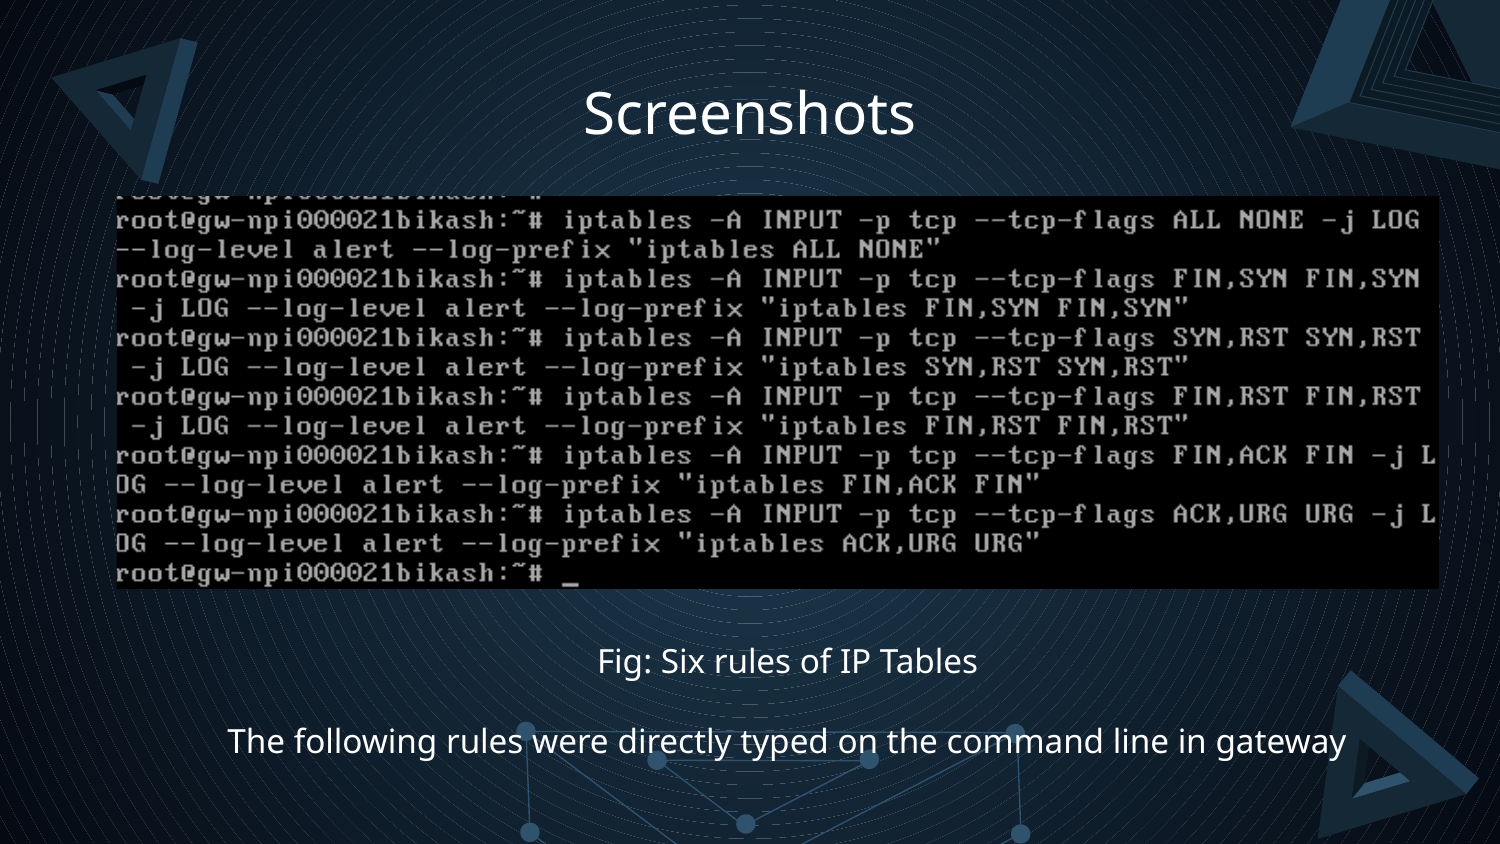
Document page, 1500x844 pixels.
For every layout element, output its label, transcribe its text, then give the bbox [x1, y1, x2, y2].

subtitle Fig: Six rules of IP Tables The following rules were directly typed on the command line in gateway [148, 597, 1407, 812]
title Screenshots [116, 86, 1383, 135]
picture [116, 196, 1440, 590]
